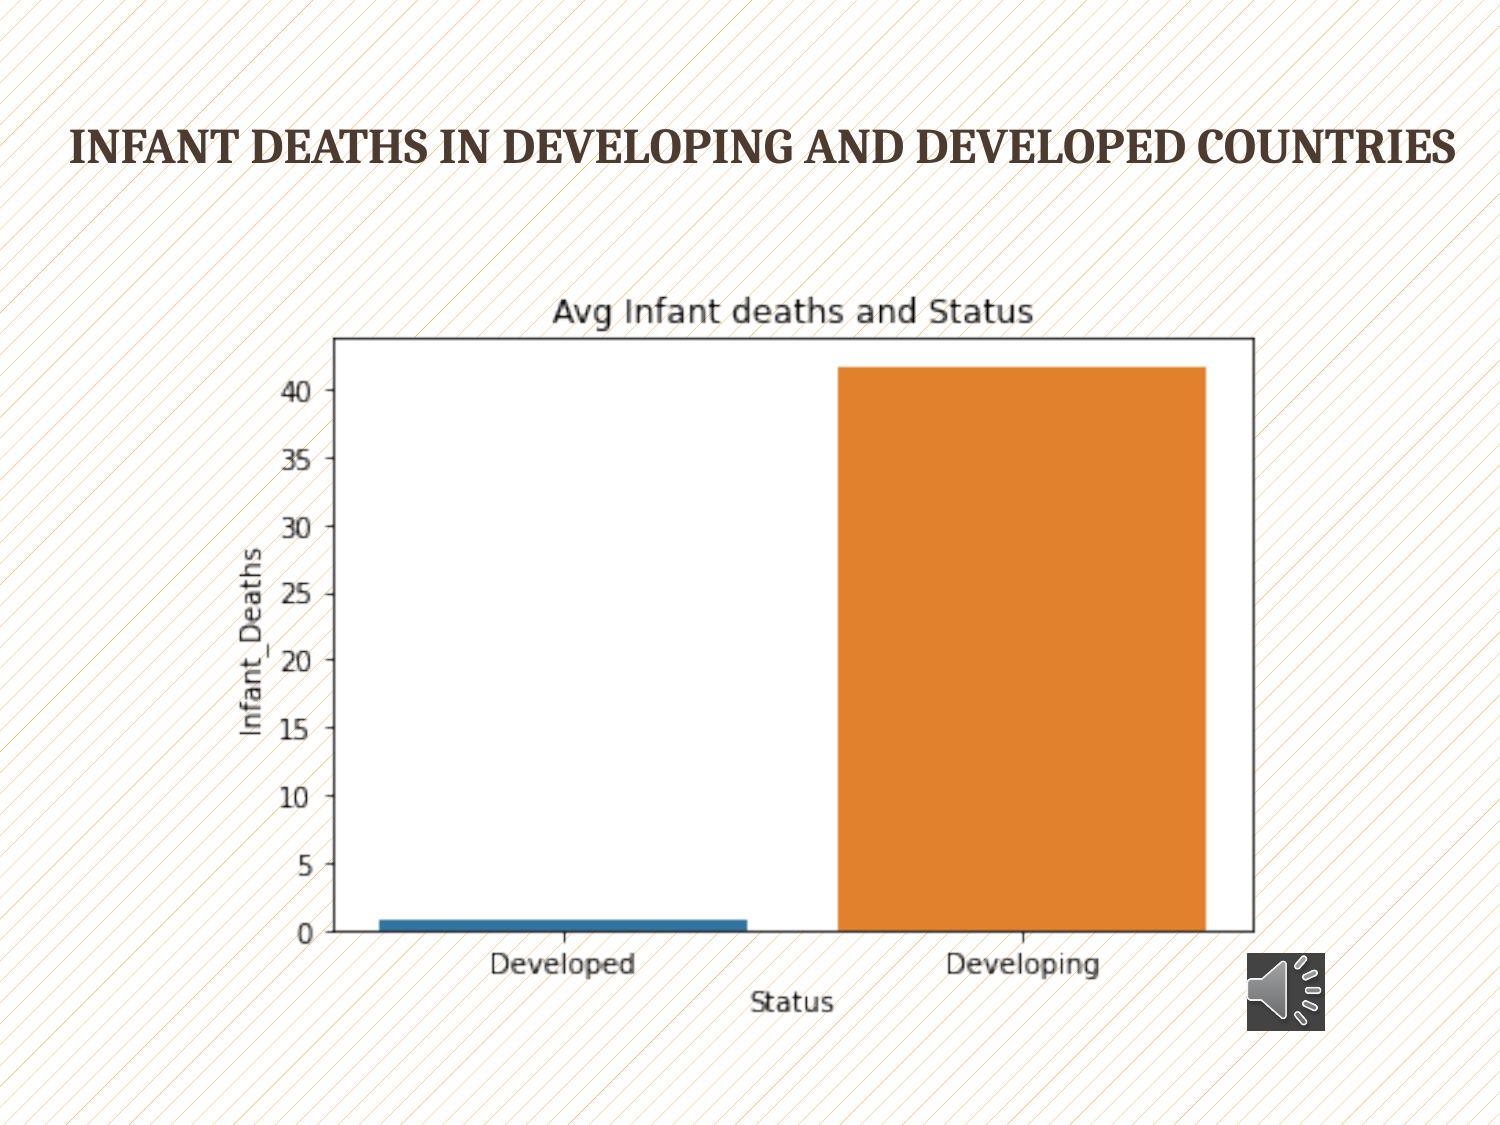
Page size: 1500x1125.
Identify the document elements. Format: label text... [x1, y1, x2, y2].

picture [1245, 951, 1327, 1033]
title Infant deaths in developing and developed countries [50, 75, 1475, 213]
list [218, 278, 1270, 1036]
